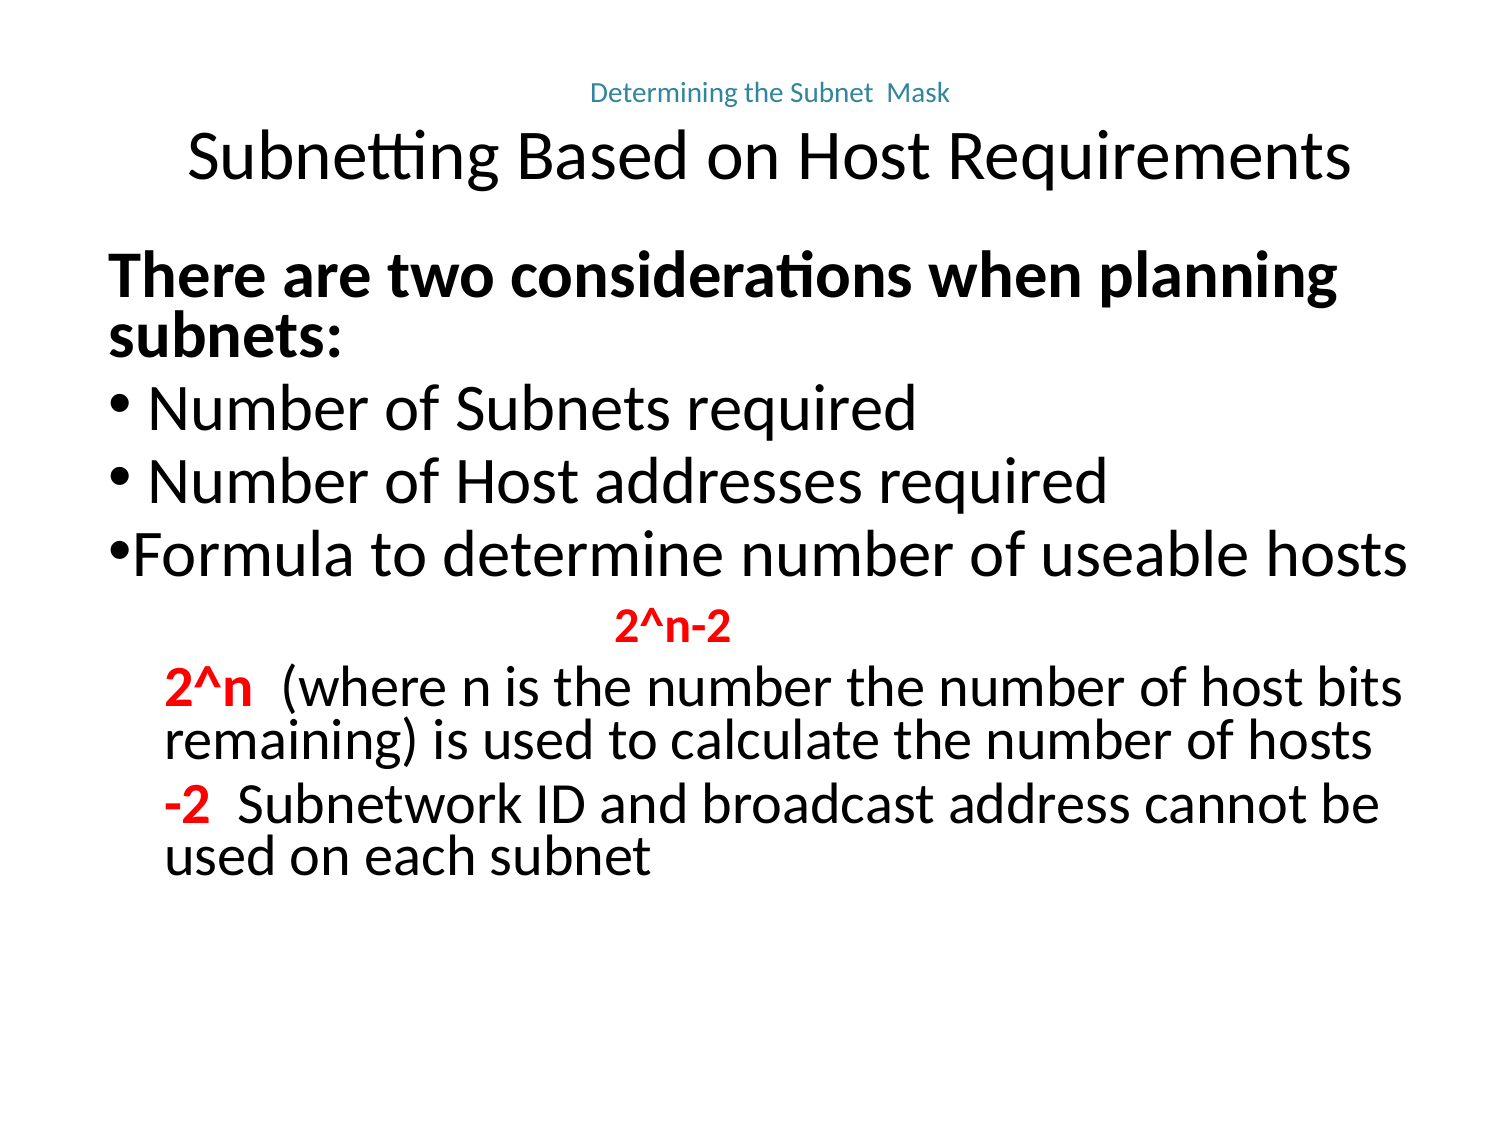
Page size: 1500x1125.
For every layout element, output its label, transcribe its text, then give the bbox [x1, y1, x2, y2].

title Determining the Subnet Mask Subnetting Based on Host Requirements [40, 65, 1500, 203]
list There are two considerations when planning subnets: Number of Subnets required Number of Host addresses required Formula to determine number of useable hosts 2^n-2 2^n (where n is the number the number of host bits remaining) is used to calculate the number of hosts -2 Subnetwork ID and broadcast address cannot be used on each subnet [93, 241, 1442, 1087]
